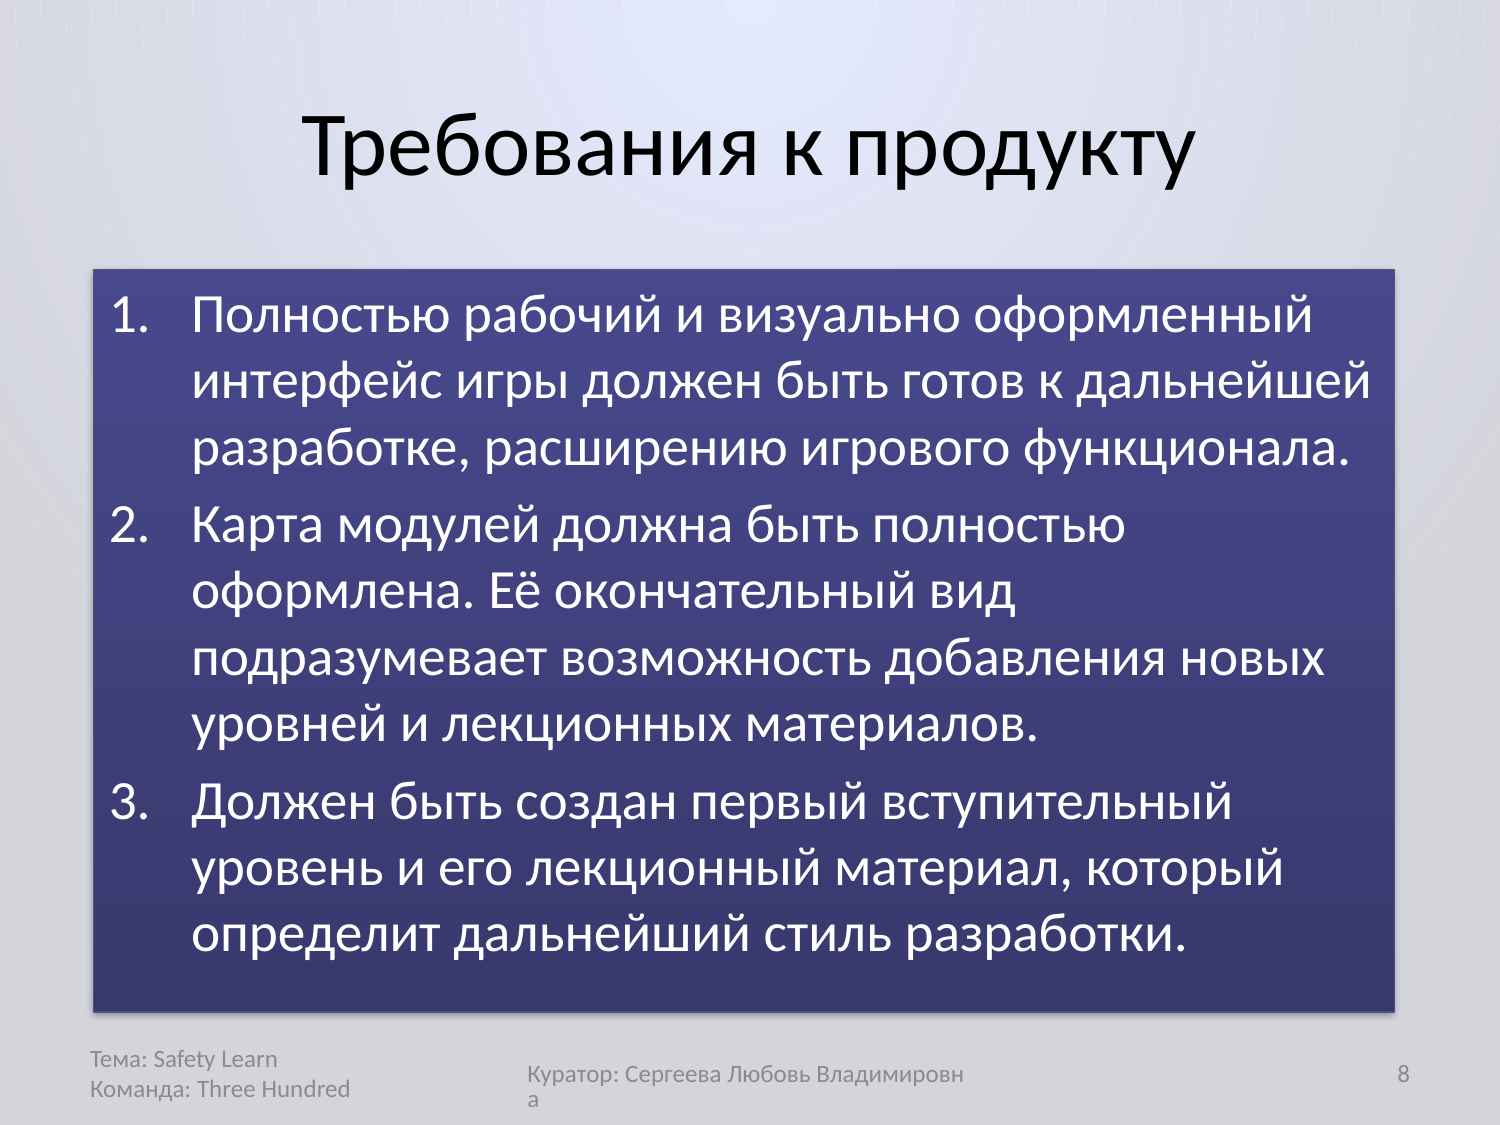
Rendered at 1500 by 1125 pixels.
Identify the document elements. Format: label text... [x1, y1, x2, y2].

slide_number Тема: Safety Learn Команда: Three Hundred [75, 1042, 425, 1103]
list Полностью рабочий и визуально оформленный интерфейс игры должен быть готов к дальнейшей разработке, расширению игрового функционала. Карта модулей должна быть полностью оформлена. Её окончательный вид подразумевает возможность добавления новых уровней и лекционных материалов. Должен быть создан первый вступительный уровень и его лекционный материал, который определит дальнейший стиль разработки. [93, 269, 1395, 1013]
slide_number 8 [1074, 1042, 1425, 1103]
footer Куратор: Сергеева Любовь Владимировна [512, 1042, 988, 1103]
title Требования к продукту [75, 45, 1425, 233]
